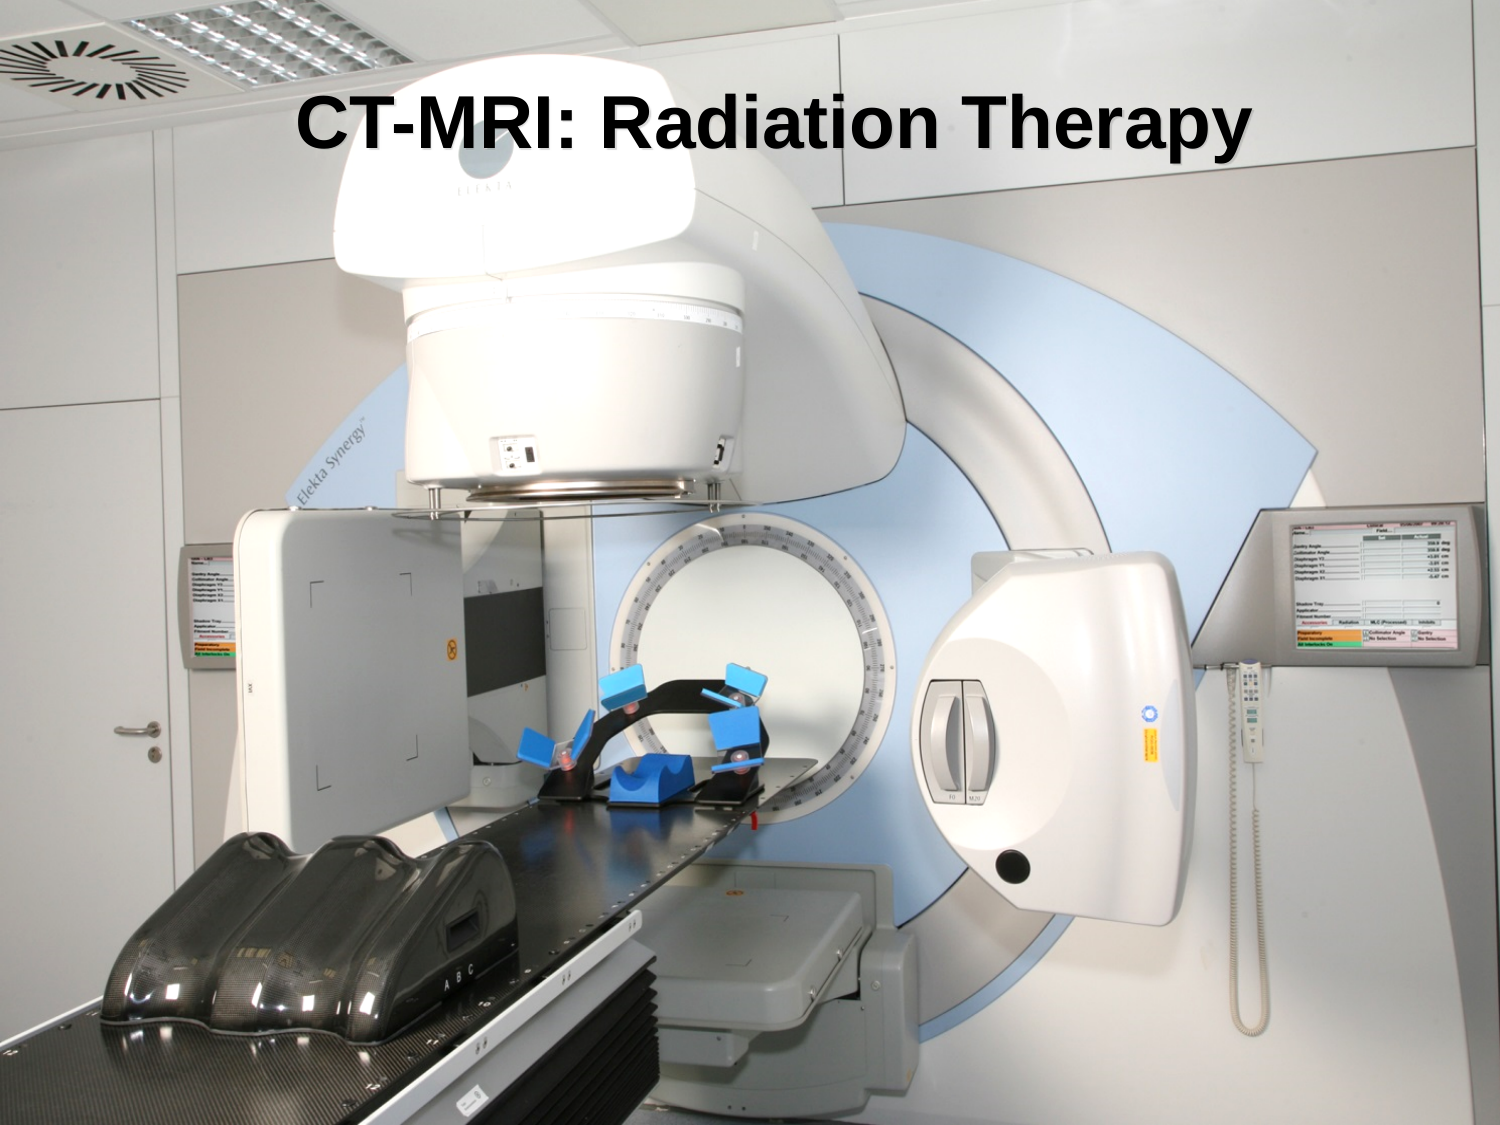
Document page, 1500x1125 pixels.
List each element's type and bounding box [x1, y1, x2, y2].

list [0, 0, 1500, 1125]
